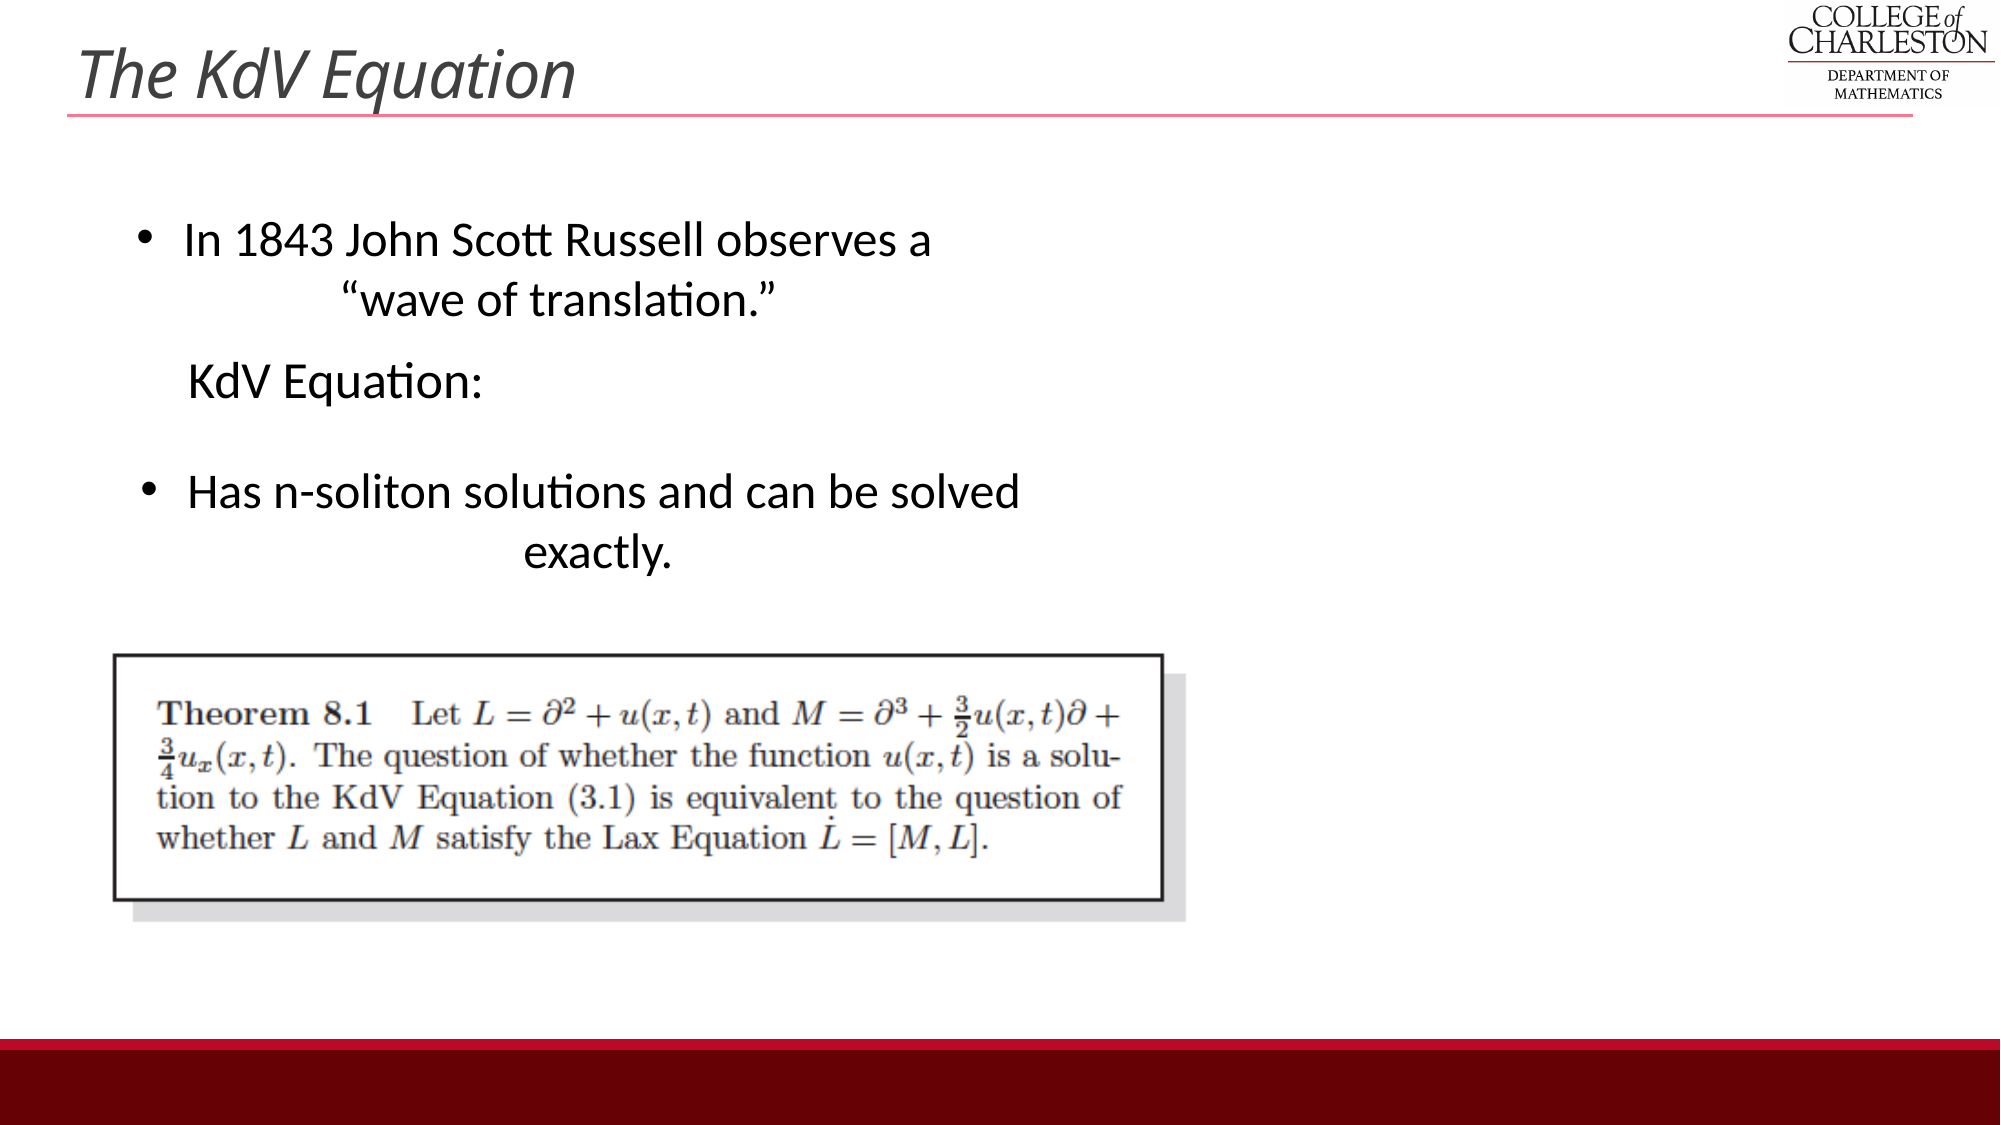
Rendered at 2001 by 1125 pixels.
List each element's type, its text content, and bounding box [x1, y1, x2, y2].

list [95, 631, 1211, 946]
text_box Has n-soliton solutions and can be solved exactly. [107, 451, 1054, 587]
text_box In 1843 John Scott Russell observes a “wave of translation.” [69, 199, 1000, 334]
picture [1783, 0, 2000, 109]
title The KdV Equation [60, 33, 868, 120]
